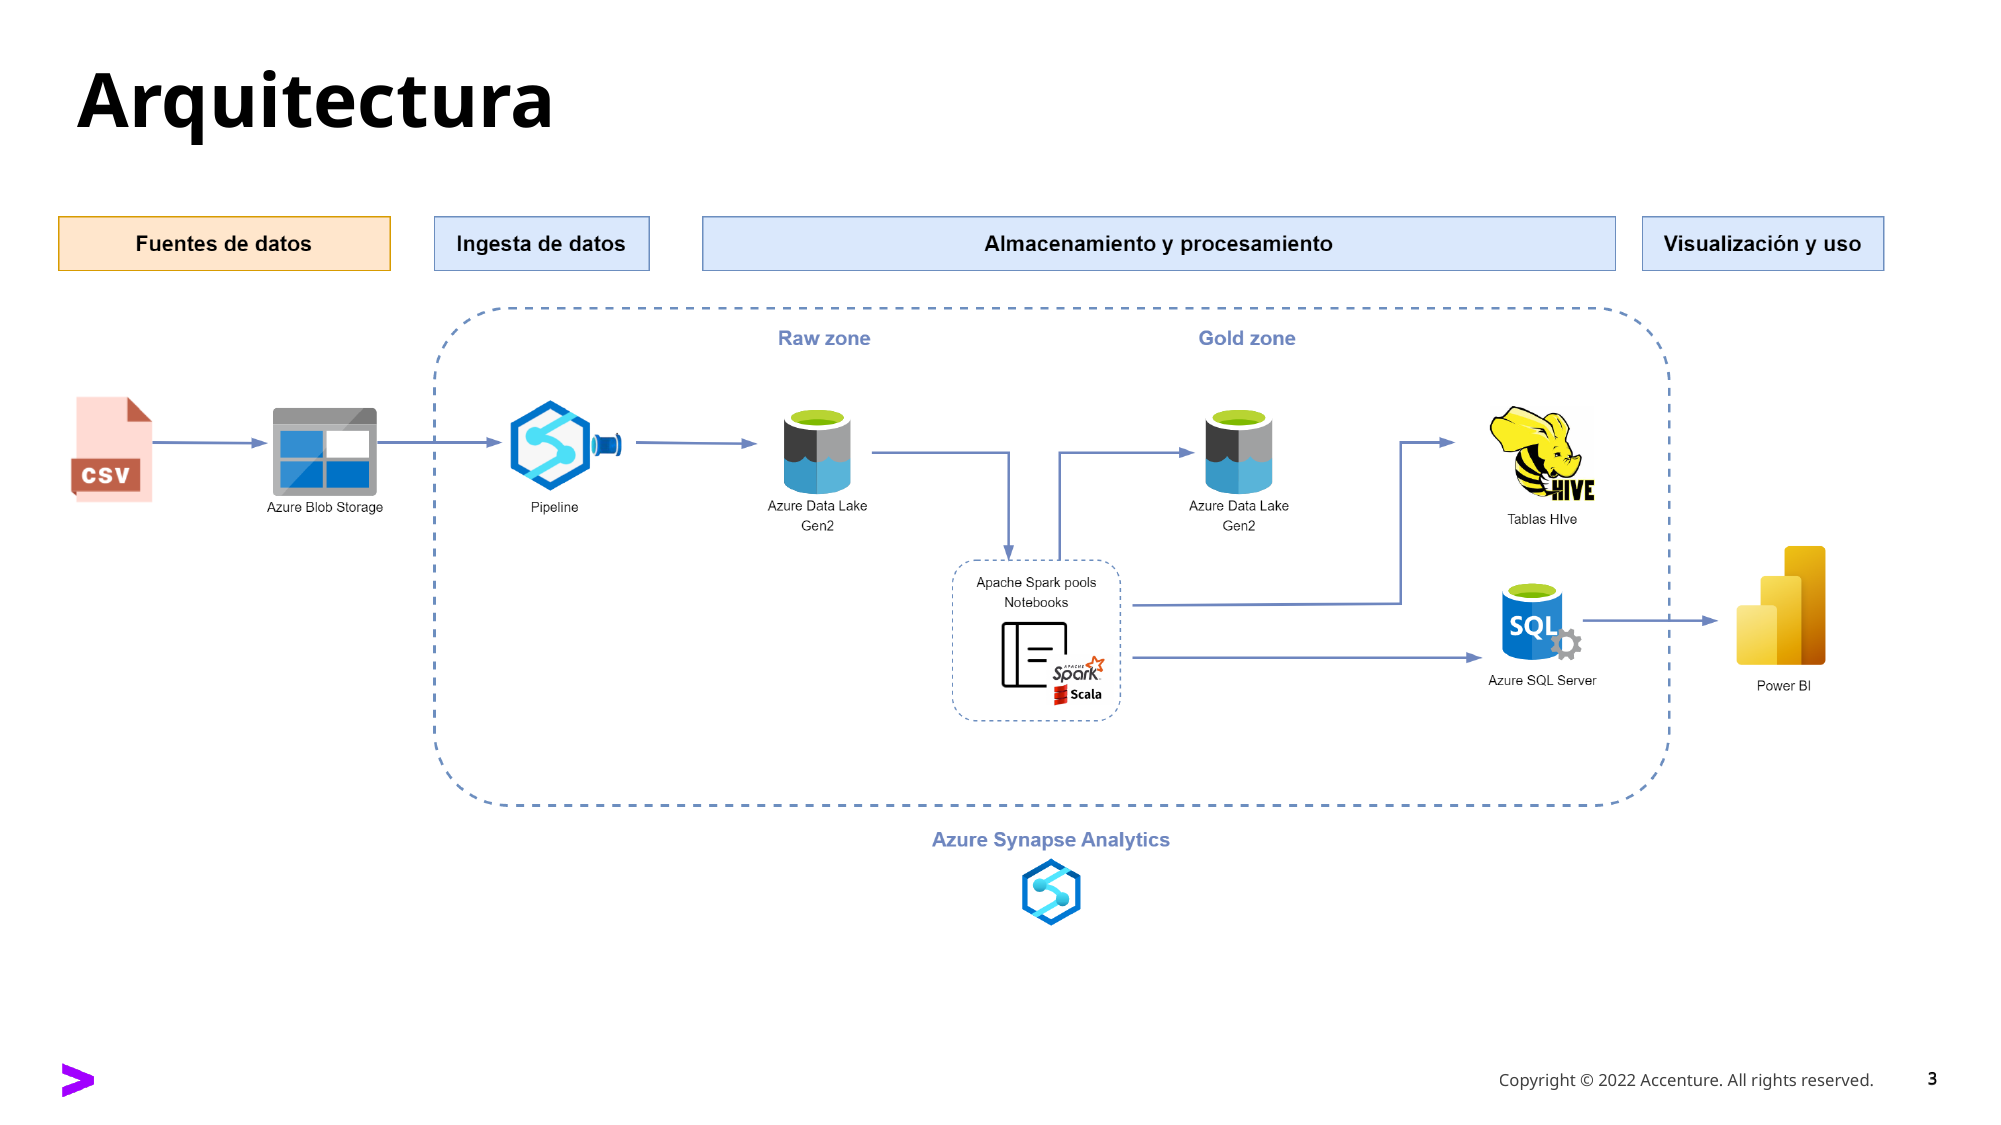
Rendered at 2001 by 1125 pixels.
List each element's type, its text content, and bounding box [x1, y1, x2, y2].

slide_number 3 [1875, 1062, 1938, 1097]
picture [62, 1063, 94, 1097]
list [4, 162, 1938, 982]
title Arquitectura [62, 62, 1938, 129]
